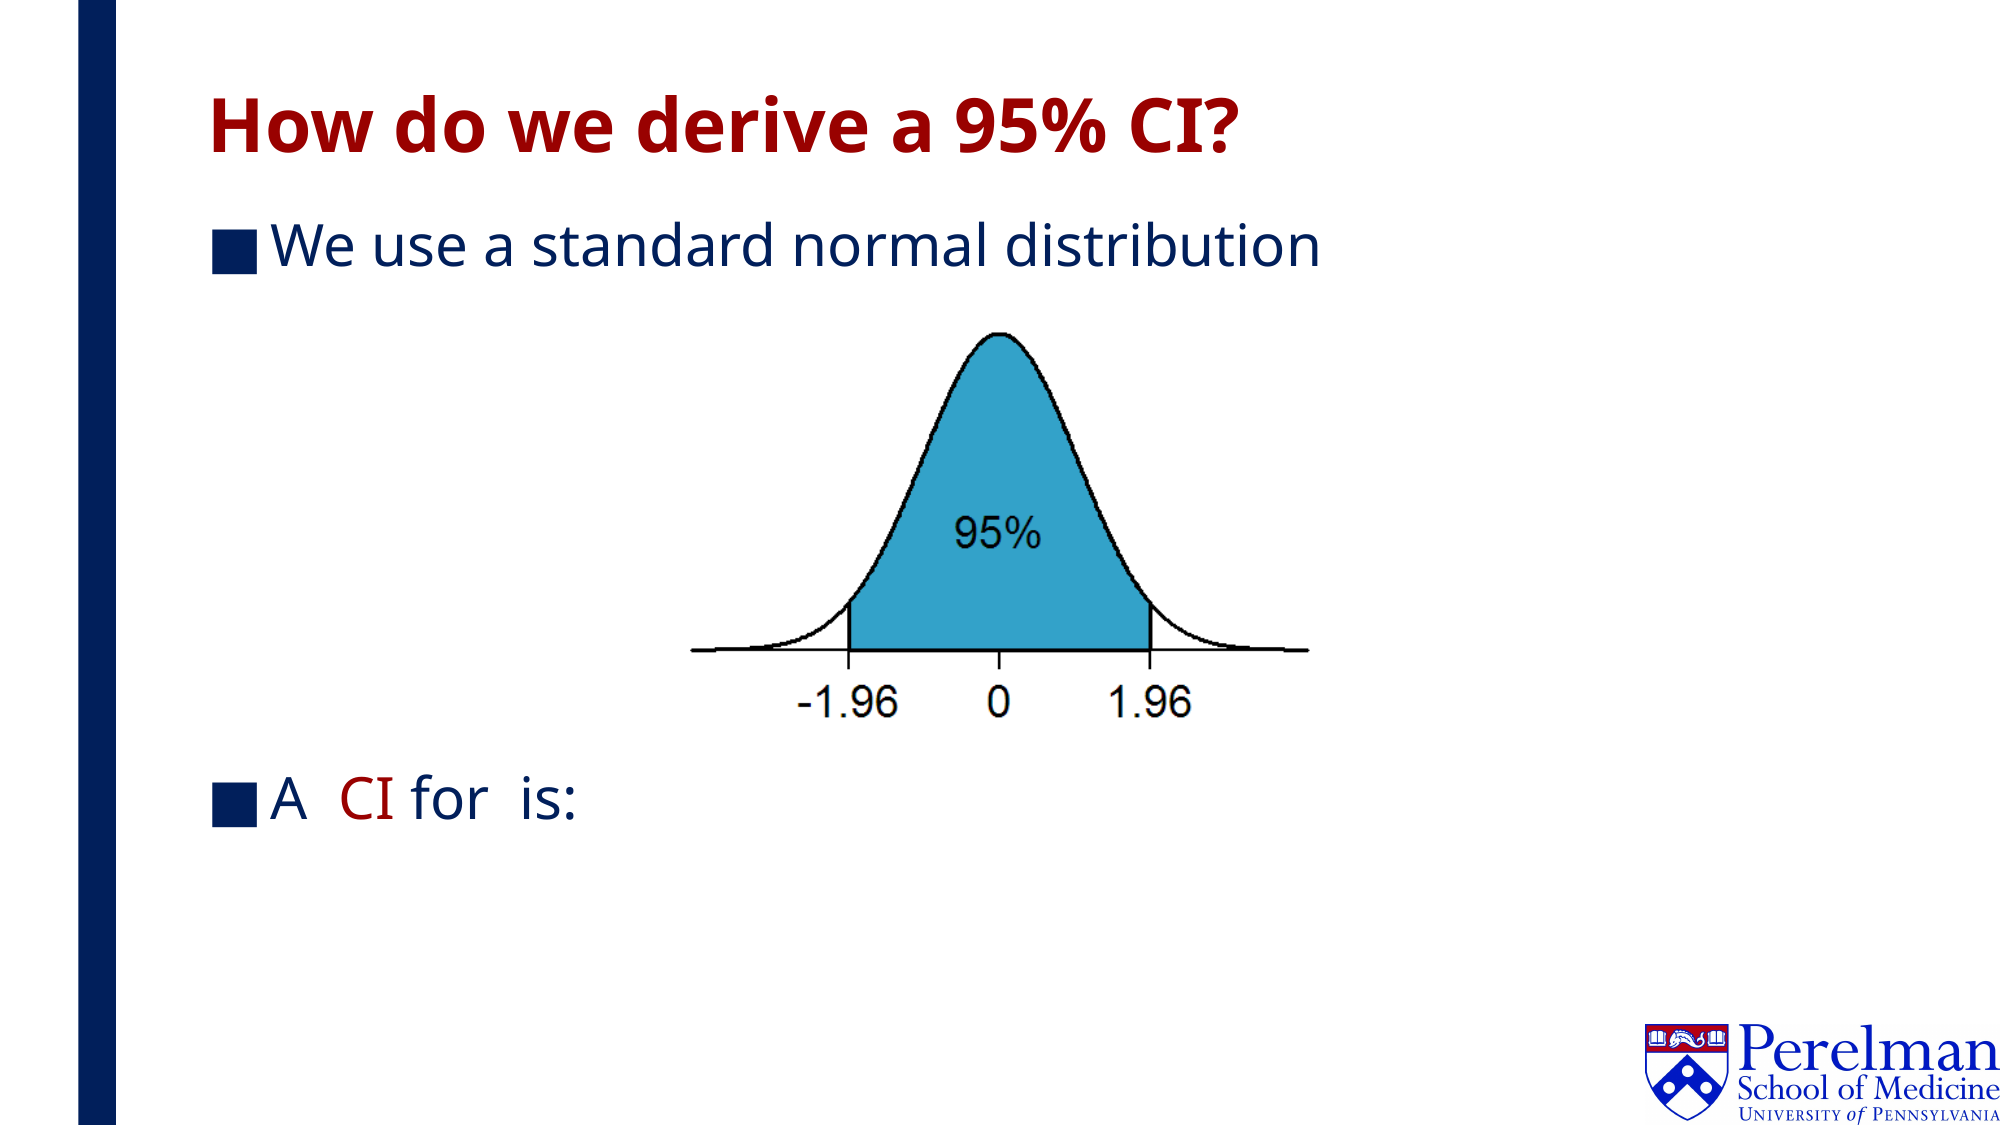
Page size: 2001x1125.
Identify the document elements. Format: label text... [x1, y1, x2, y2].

picture [1645, 1024, 2000, 1125]
picture [675, 317, 1324, 750]
title How do we derive a 95% CI? [192, 52, 2000, 206]
